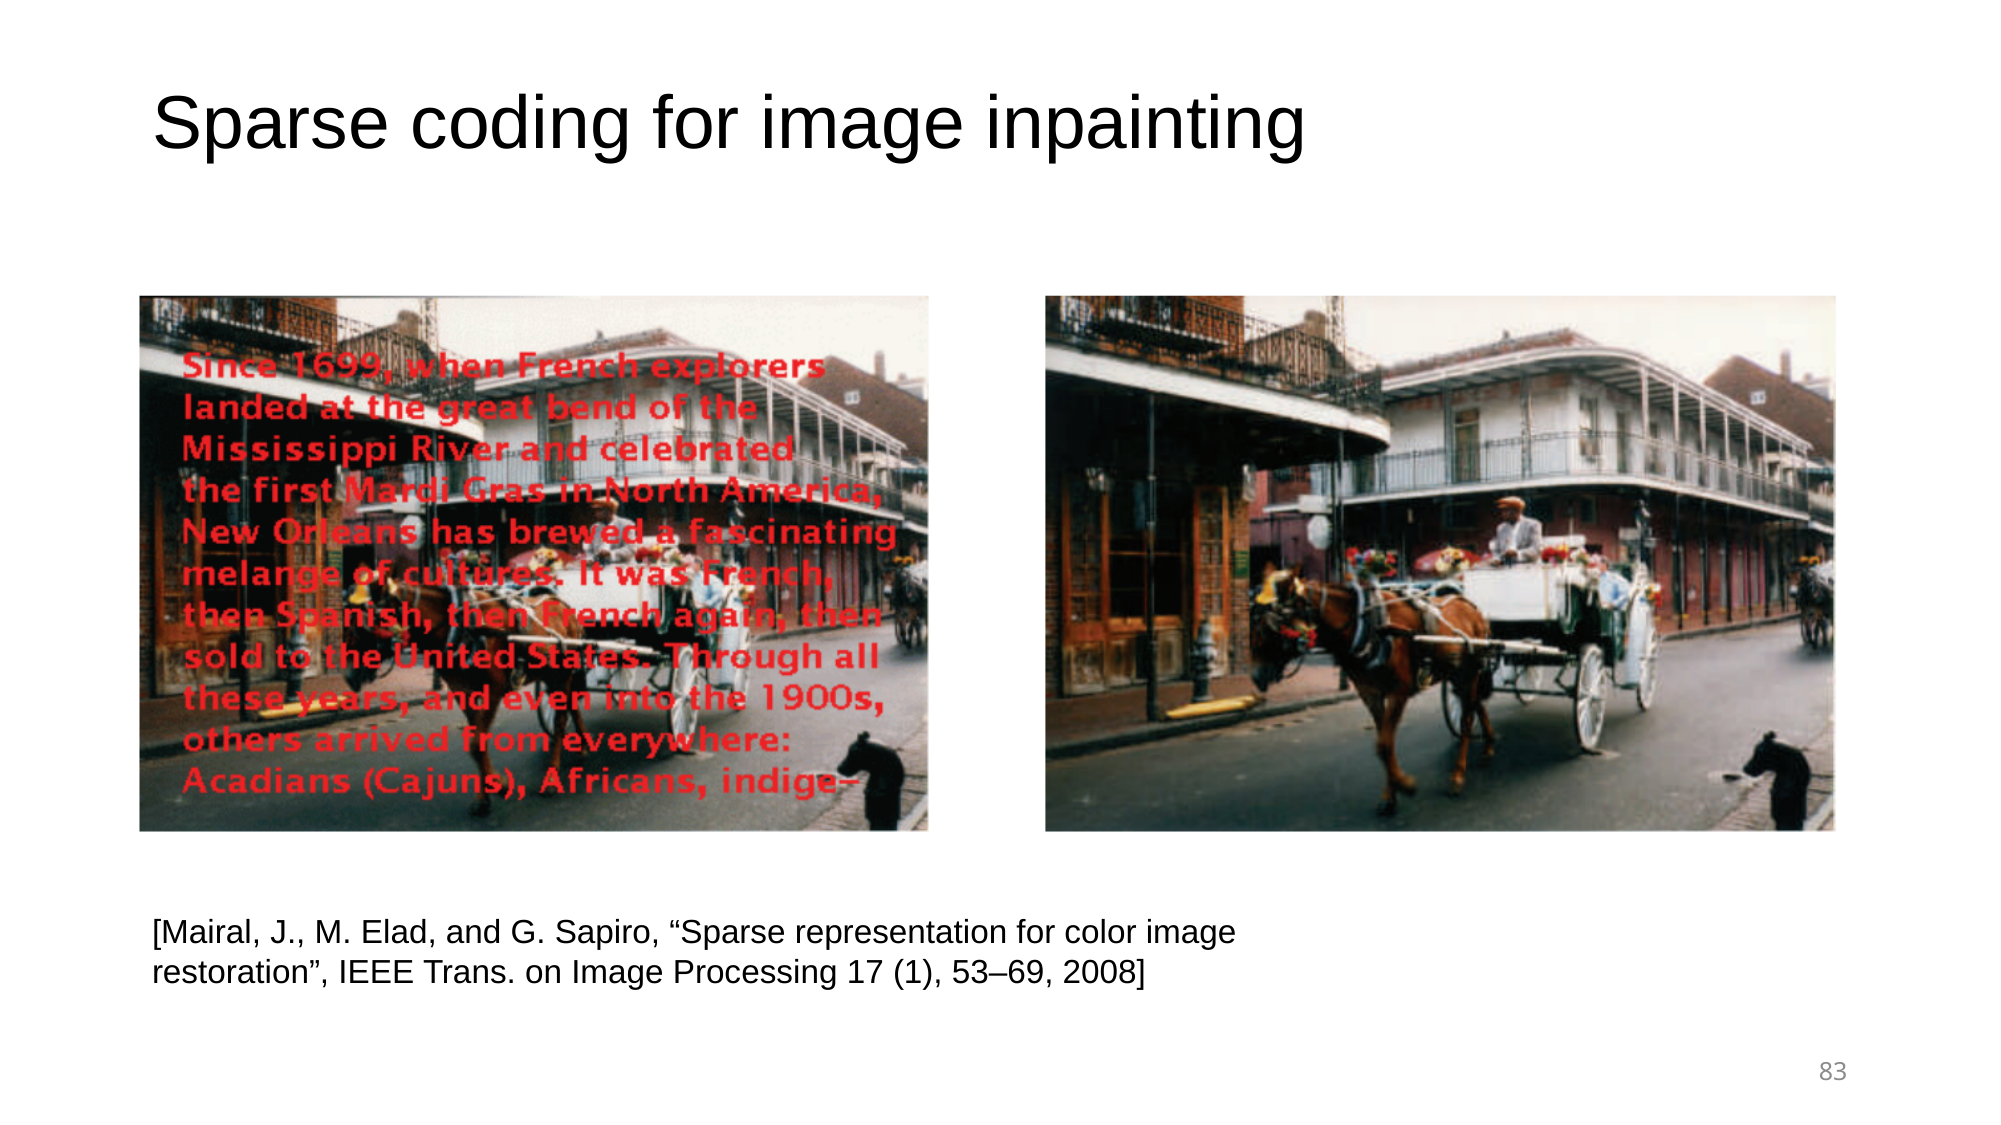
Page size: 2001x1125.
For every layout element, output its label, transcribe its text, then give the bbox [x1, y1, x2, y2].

title Sparse coding for image inpainting [137, 59, 1863, 189]
picture [137, 287, 1844, 837]
text_box [Mairal, J., M. Elad, and G. Sapiro, “Sparse representation for color image restoration”, IEEE Trans. on Image Processing 17 (1), 53–69, 2008] [137, 902, 1430, 998]
slide_number 83 [1412, 1042, 1863, 1103]
